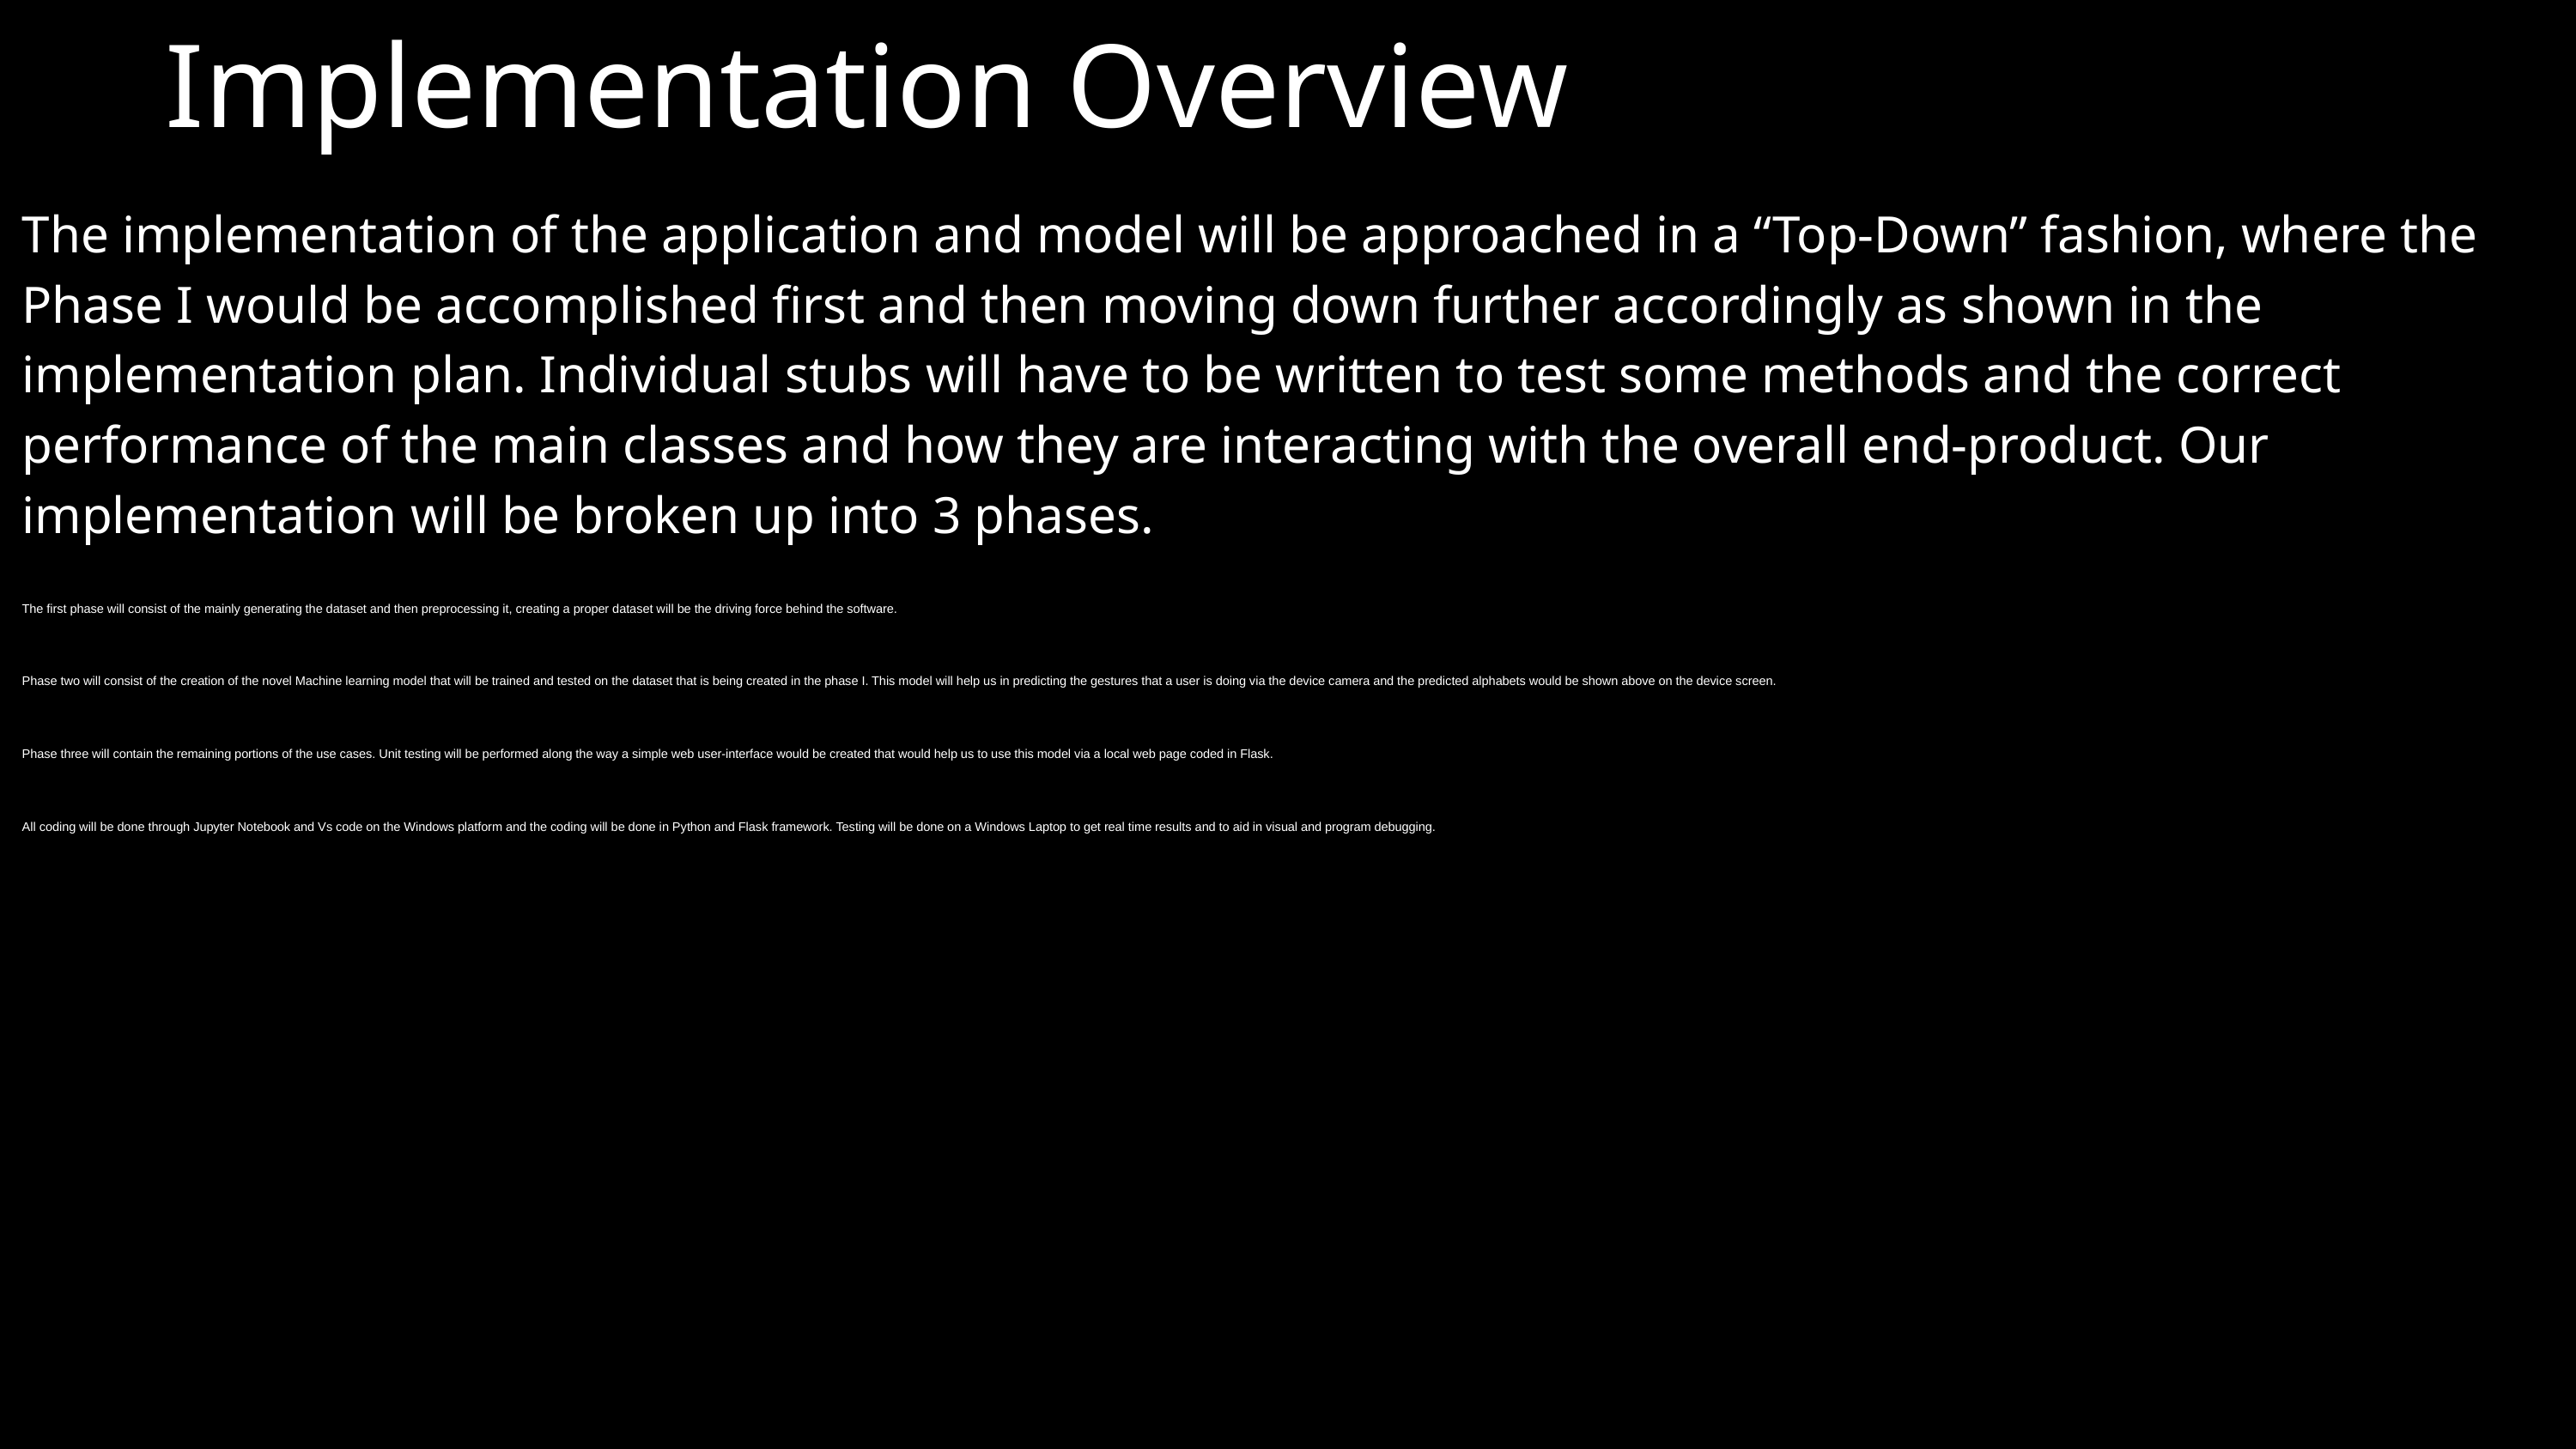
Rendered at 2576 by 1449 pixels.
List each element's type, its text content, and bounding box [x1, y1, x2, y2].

text_box Implementation Overview [0, 0, 1735, 308]
text_box The implementation of the application and model will be approached in a “Top-Down” fashion, where the Phase I would be accomplished first and then moving down further accordingly as shown in the implementation plan. Individual stubs will have to be written to test some methods and the correct performance of the main classes and how they are interacting with the overall end-product. Our implementation will be broken up into 3 phases. The first phase will consist of the mainly generating the dataset and then preprocessing it, creating a proper dataset will be the driving force behind the software. Phase two will consist of the creation of the novel Machine learning model that will be trained and tested on the dataset that is being created in the phase I. This model will help us in predicting the gestures that a user is doing via the device camera and the predicted alphabets would be shown above on the device screen. Phase three will contain the remaining portions of the use cases. Unit testing will be performed along the way a simple web user-interface would be created that would help us to use this model via a local web page coded in Flask. All coding will be done through Jupyter Notebook and Vs code on the Windows platform and the coding will be done in Python and Flask framework. Testing will be done on a Windows Laptop to get real time results and to aid in visual and program debugging. [21, 192, 2576, 919]
